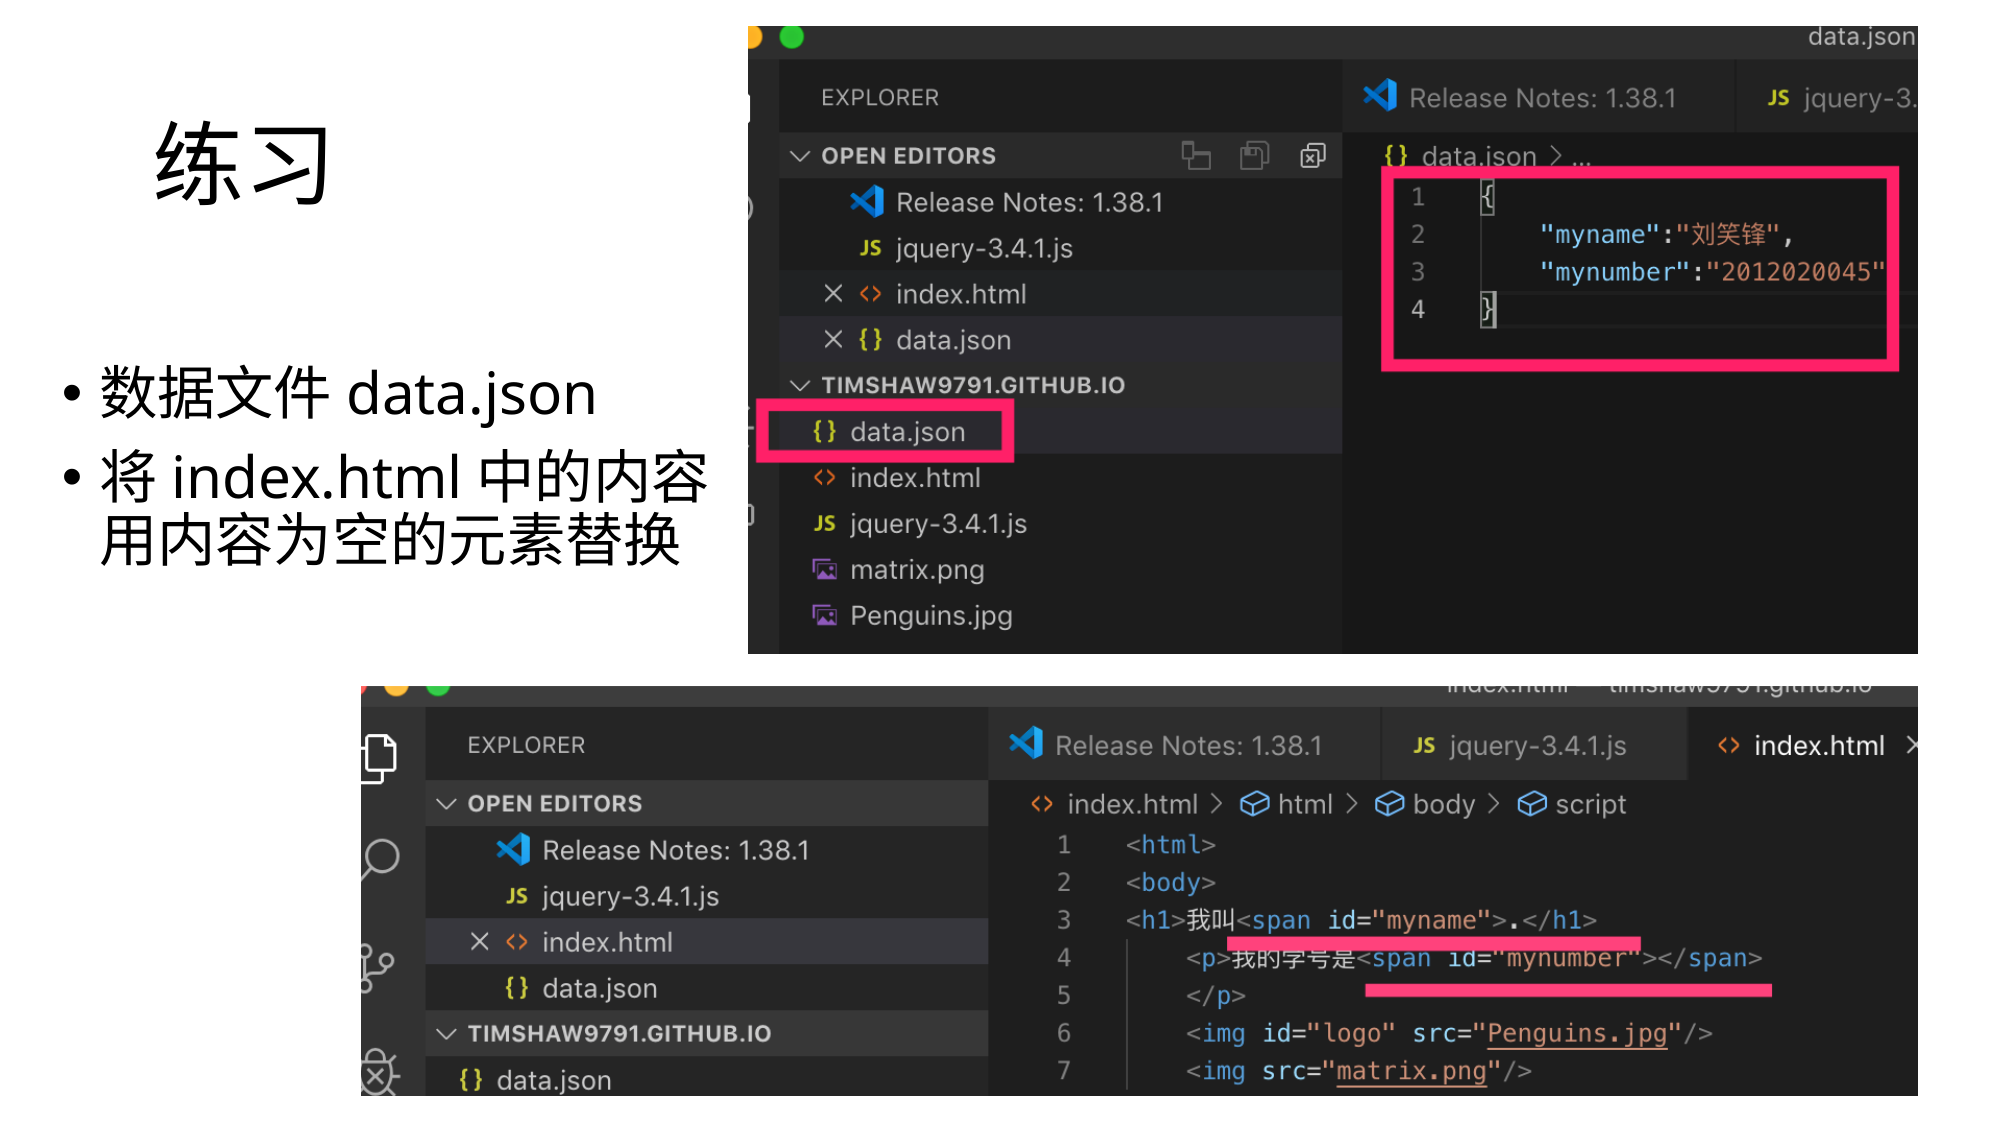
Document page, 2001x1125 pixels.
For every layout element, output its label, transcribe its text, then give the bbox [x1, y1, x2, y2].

title 练习 [137, 59, 748, 278]
picture [748, 26, 1918, 654]
list 数据文件data.json 将index.html中的内容用内容为空的元素替换 [46, 356, 749, 714]
picture [361, 686, 1918, 1096]
